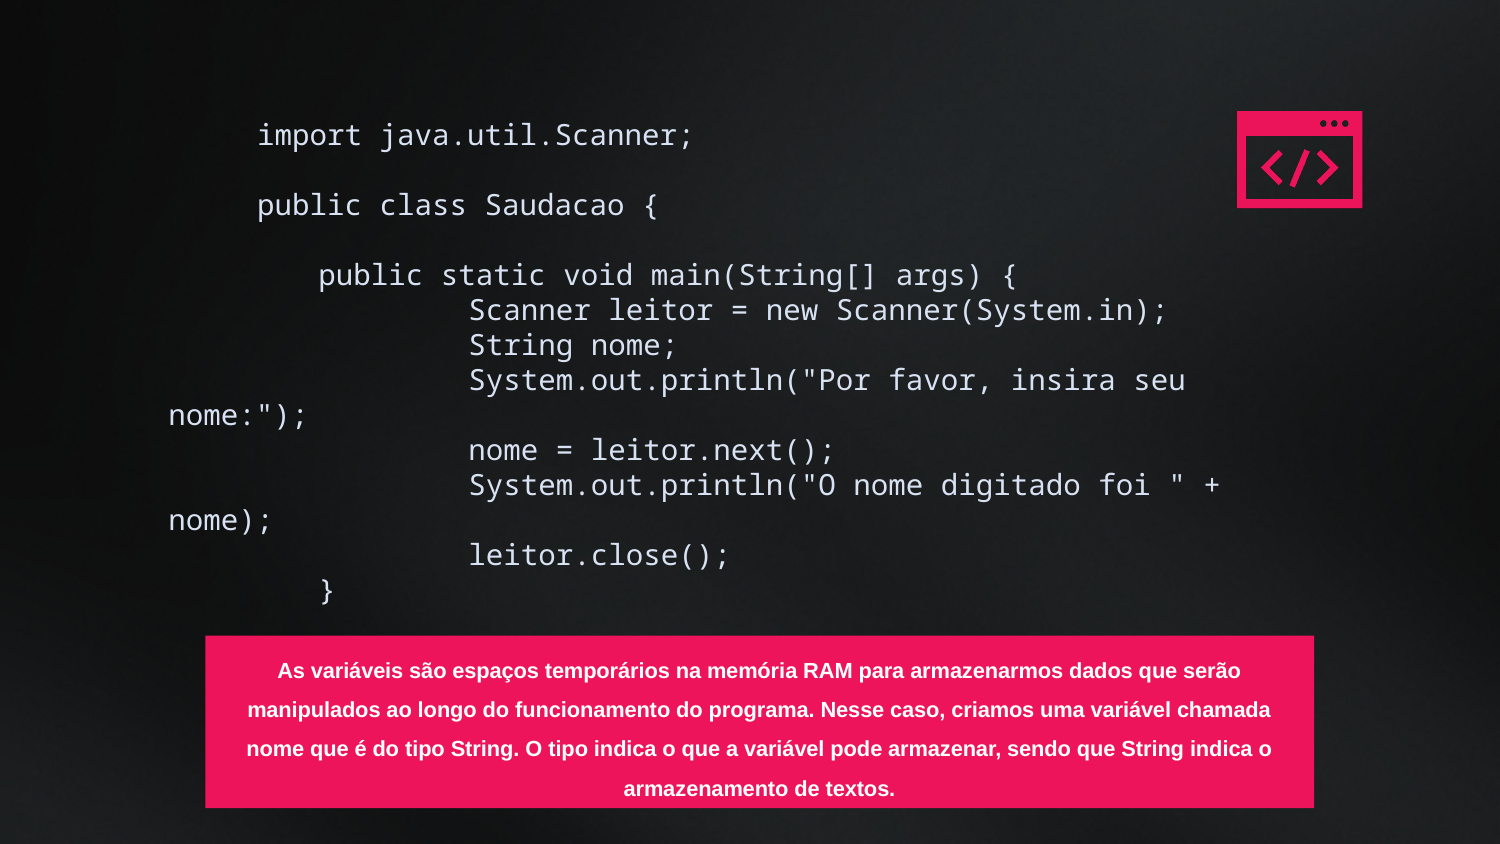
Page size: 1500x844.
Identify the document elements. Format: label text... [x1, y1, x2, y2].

picture [0, 0, 1500, 844]
text_box As variáveis são espaços temporários na memória RAM para armazenarmos dados que serão manipulados ao longo do funcionamento do programa. Nesse caso, criamos uma variável chamada nome que é do tipo String. O tipo indica o que a variável pode armazenar, sendo que String indica o armazenamento de textos. [205, 635, 1315, 809]
text_box import java.util.Scanner; public class Saudacao { public static void main(String[] args) { Scanner leitor = new Scanner(System.in); String nome; System.out.println("Por favor, insira seu nome:"); nome = leitor.next(); System.out.println("O nome digitado foi " + nome); leitor.close(); } } [153, 109, 1347, 684]
